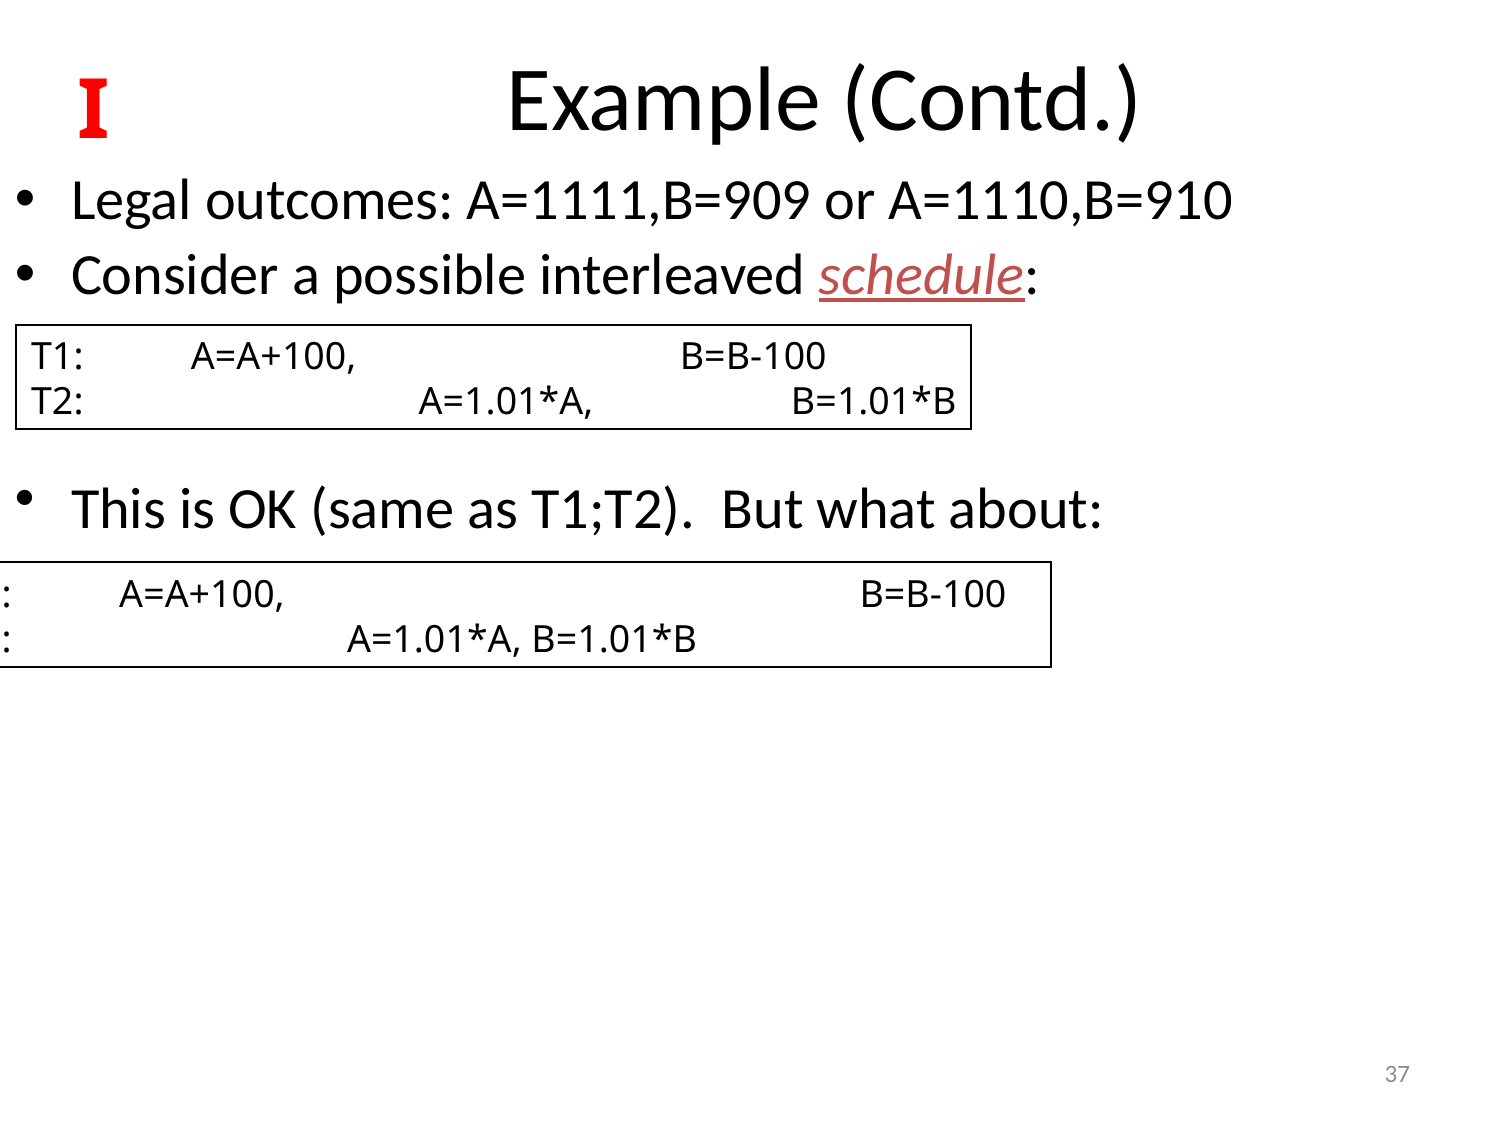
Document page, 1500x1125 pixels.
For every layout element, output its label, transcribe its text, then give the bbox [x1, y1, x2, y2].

text_box I [62, 47, 125, 163]
slide_number 37 [1074, 1042, 1425, 1103]
title Example (Contd.) [187, 0, 1463, 162]
text_box T1: A=A+100, B=B-100 T2: A=1.01*A, B=1.01*B [16, 324, 972, 430]
text_box This is OK (same as T1;T2). But what about: [0, 462, 1488, 563]
text_box T1: A=A+100, B=B-100 T2: A=1.01*A, B=1.01*B [0, 562, 1051, 667]
list Legal outcomes: A=1111,B=909 or A=1110,B=910 Consider a possible interleaved schedule: [0, 162, 1488, 325]
